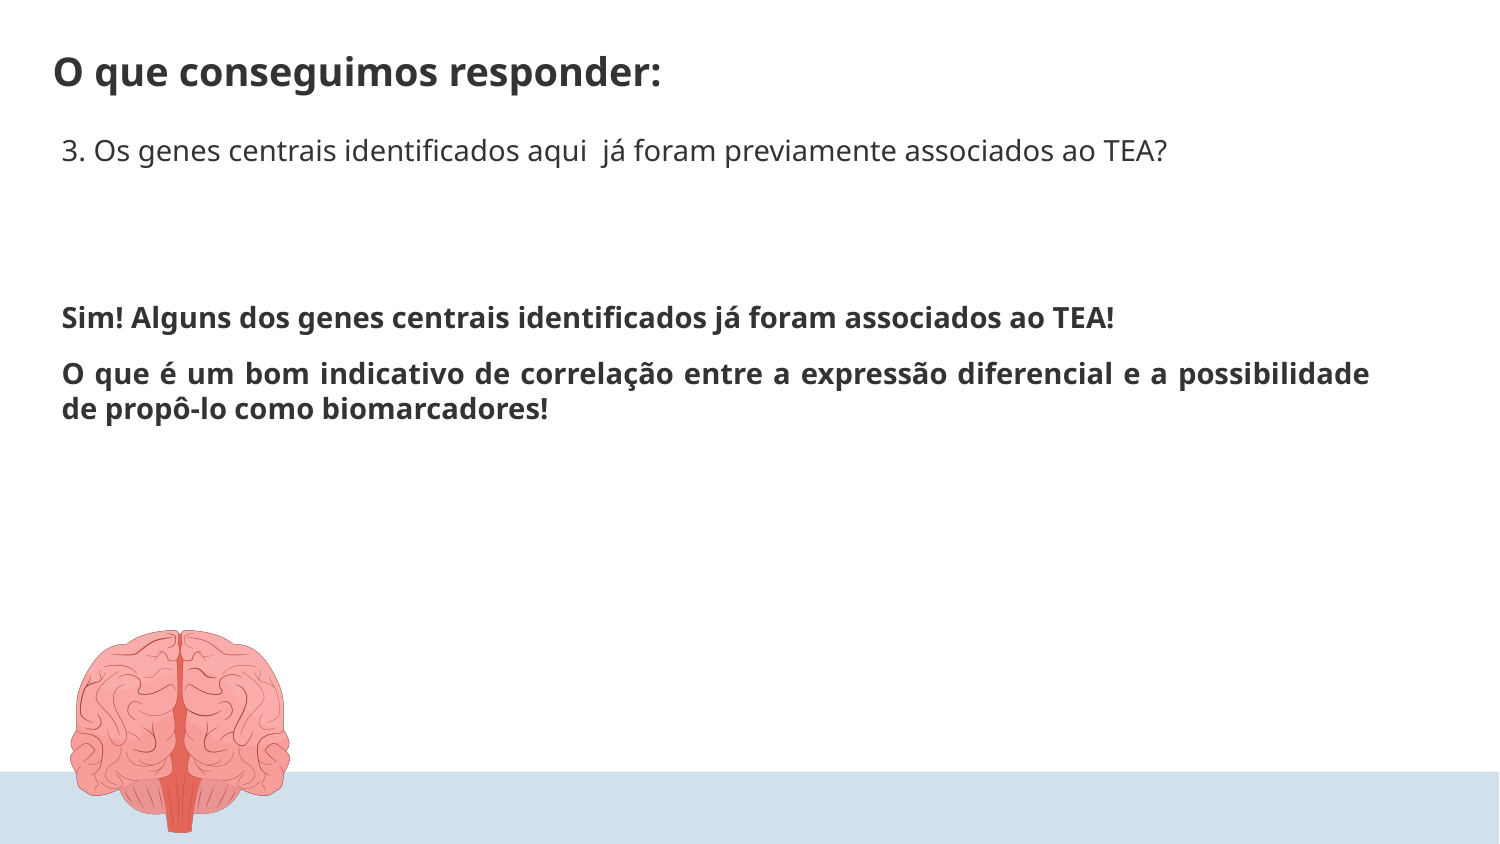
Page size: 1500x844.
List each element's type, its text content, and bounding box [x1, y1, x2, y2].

picture [46, 612, 306, 844]
subtitle 3. Os genes centrais identificados aqui já foram previamente associados ao TEA? Sim! Alguns dos genes centrais identificados já foram associados ao TEA! O que é um bom indicativo de correlação entre a expressão diferencial e a possibilidade de propô-lo como biomarcadores! [46, 124, 1387, 539]
subtitle O que conseguimos responder: [37, 31, 1463, 124]
